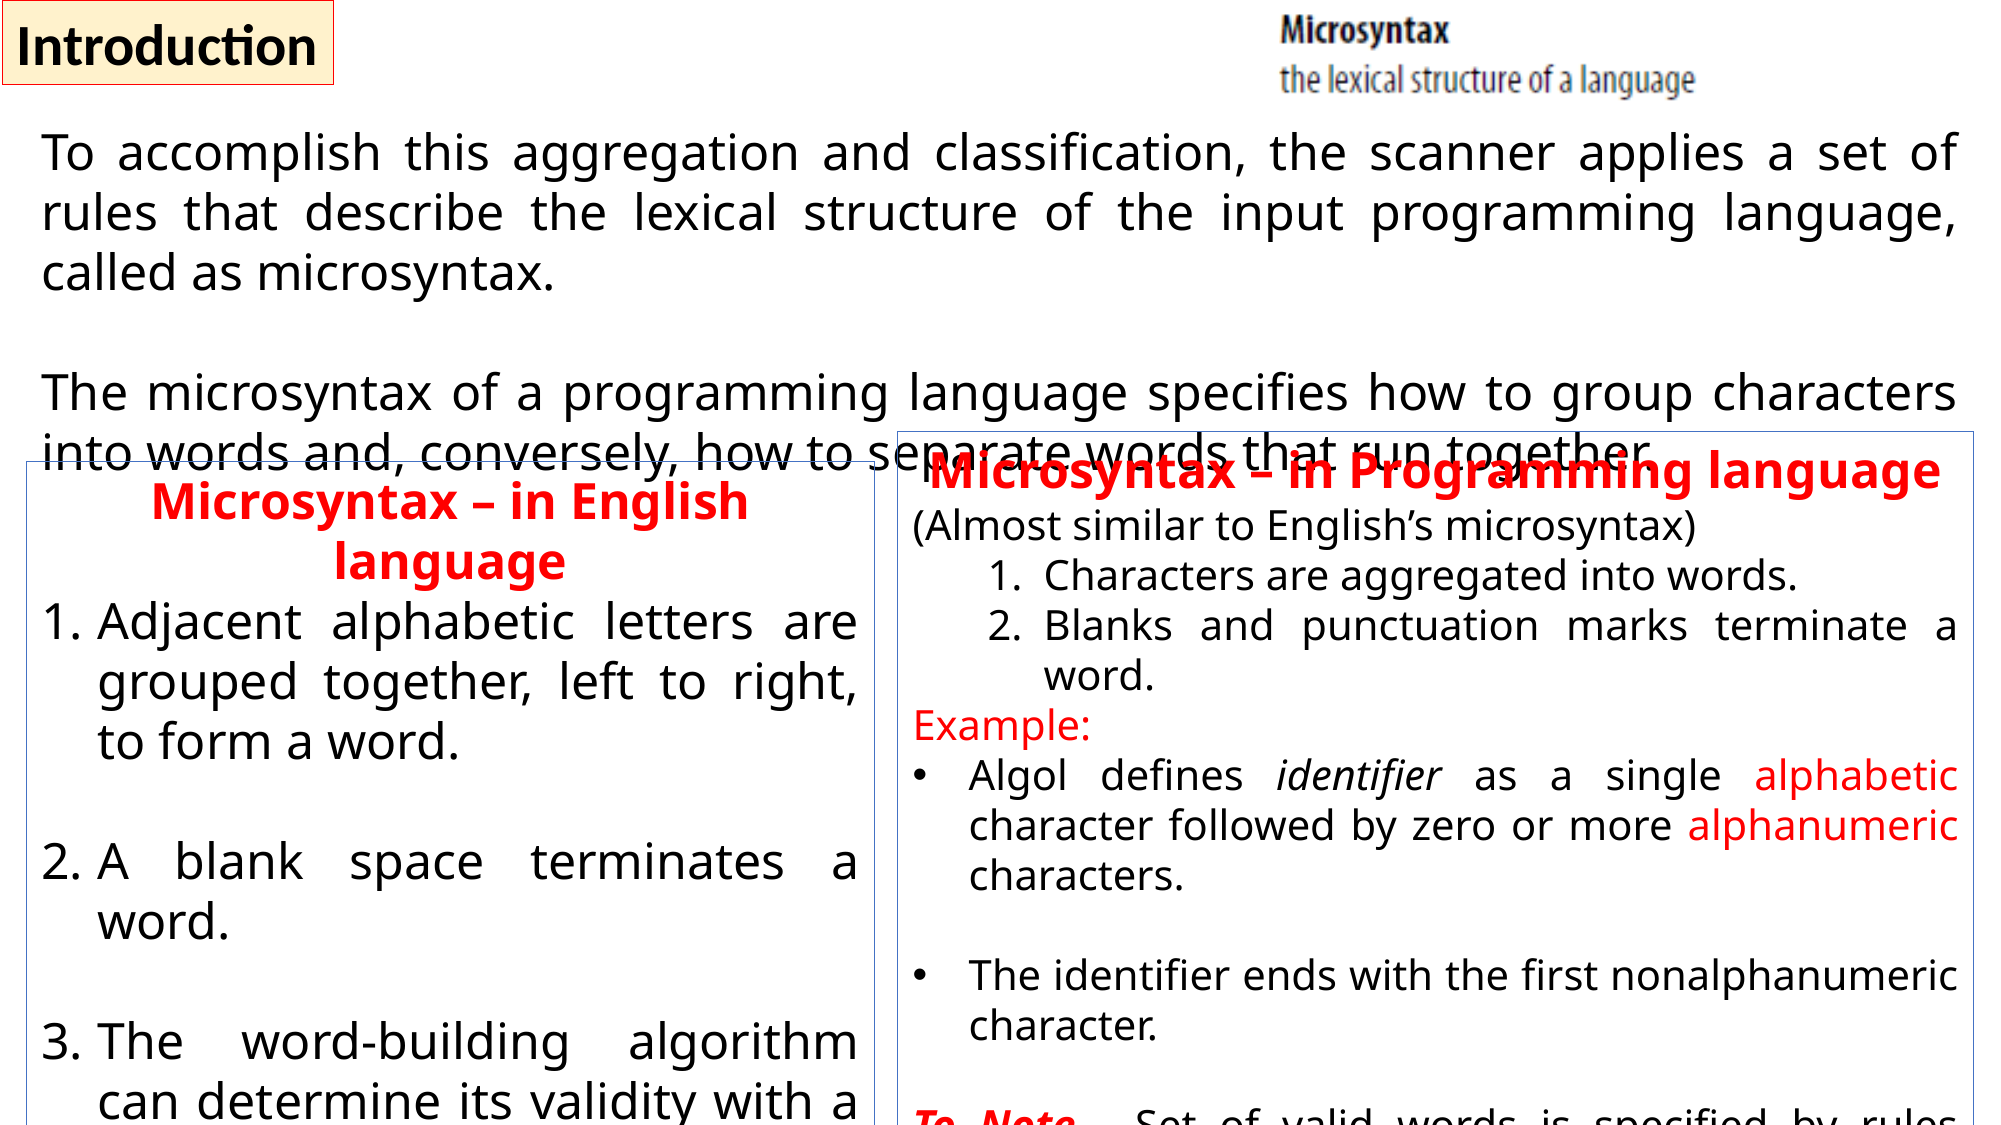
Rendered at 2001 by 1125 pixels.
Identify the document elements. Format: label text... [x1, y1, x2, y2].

text_box Microsyntax – in Programming language (Almost similar to English’s microsyntax) Characters are aggregated into words. Blanks and punctuation marks terminate a word. Example: Algol defines identifier as a single alphabetic character followed by zero or more alphanumeric characters. The identifier ends with the first nonalphanumeric character. To Note - Set of valid words is specified by rules rather than by enumeration in a dictionary. [897, 431, 1974, 1125]
text_box Introduction [2, 0, 334, 85]
text_box Microsyntax – in English language Adjacent alphabetic letters are grouped together, left to right, to form a word. A blank space terminates a word. The word-building algorithm can determine its validity with a dictionary lookup. [26, 461, 875, 1125]
text_box To accomplish this aggregation and classification, the scanner applies a set of rules that describe the lexical structure of the input programming language, called as microsyntax. The microsyntax of a programming language specifies how to group characters into words and, conversely, how to separate words that run together. [26, 113, 1974, 489]
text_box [1250, 0, 1715, 124]
